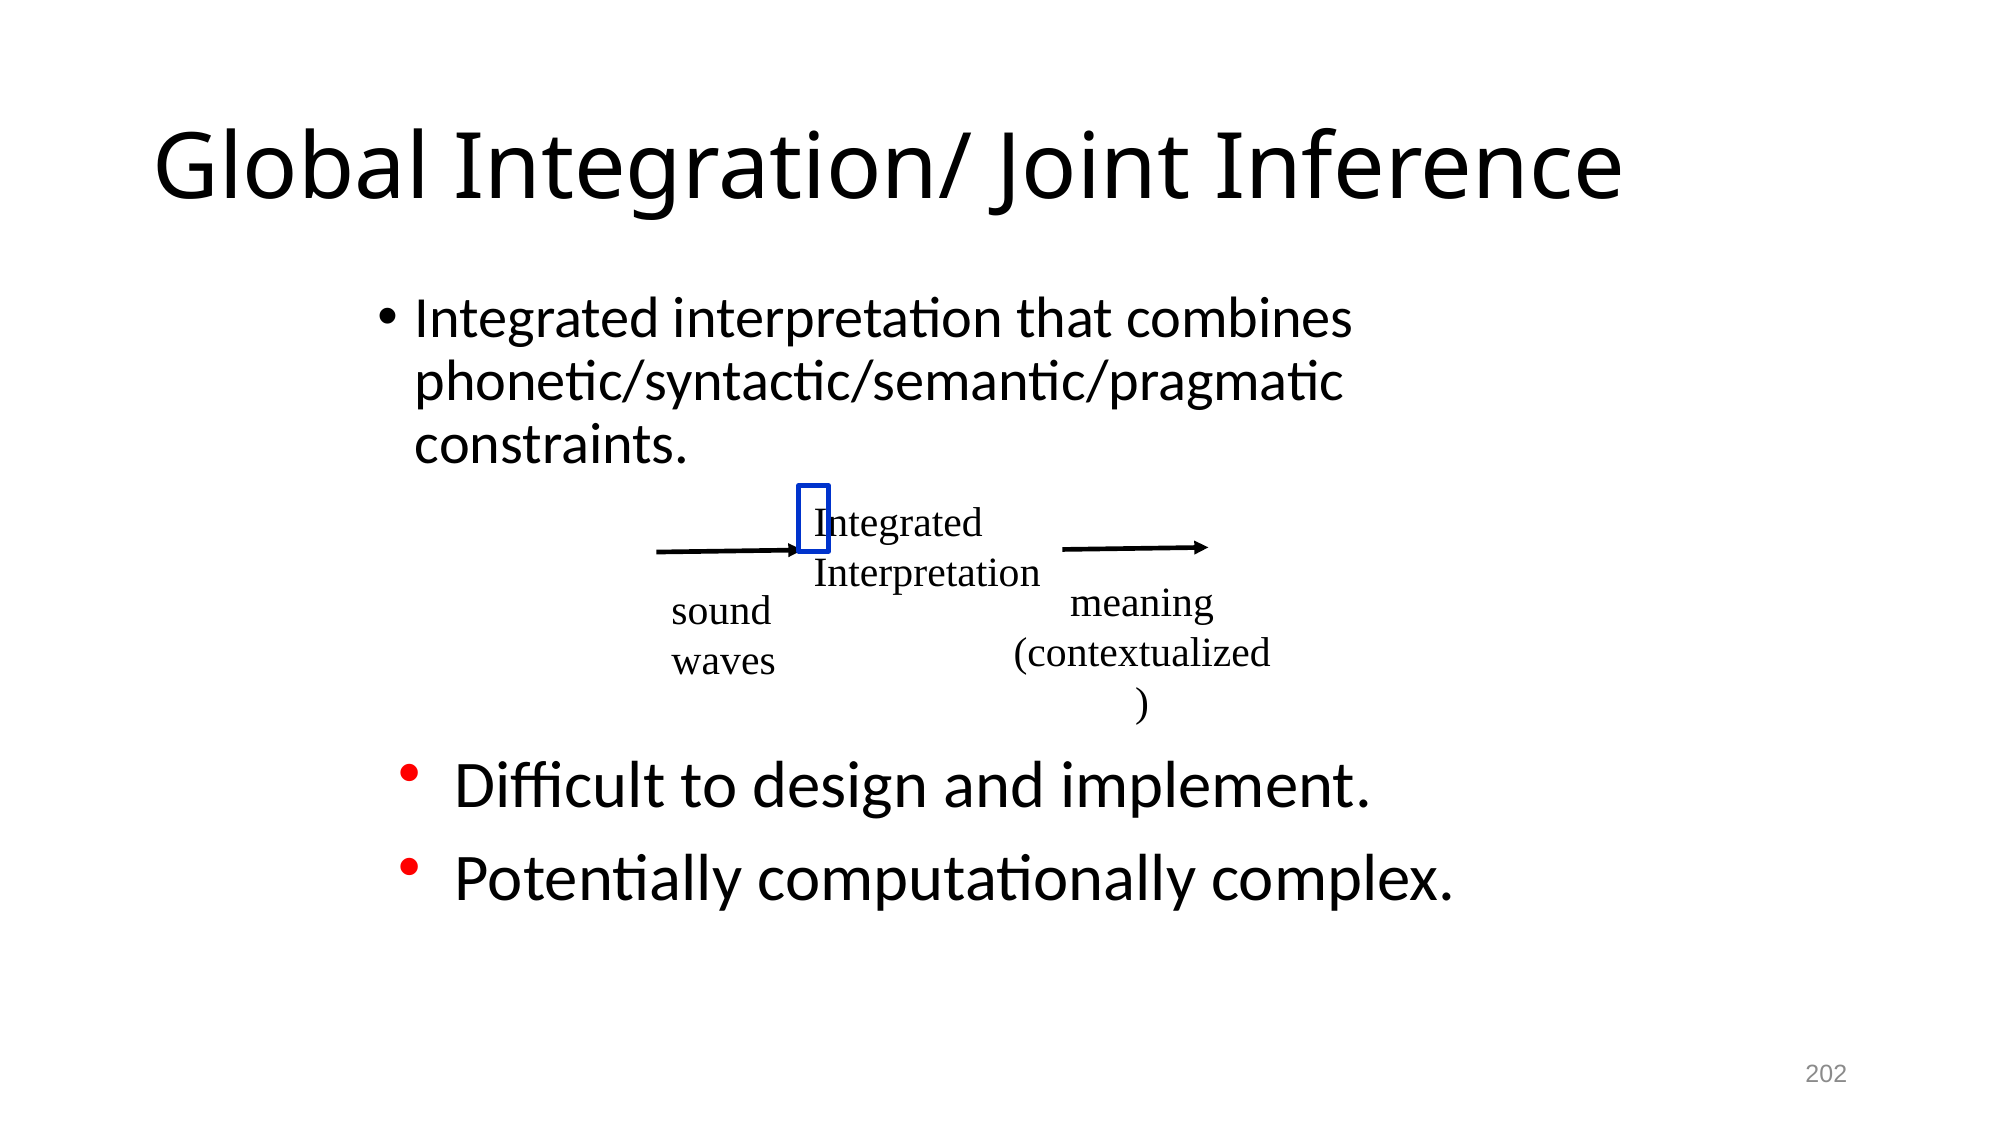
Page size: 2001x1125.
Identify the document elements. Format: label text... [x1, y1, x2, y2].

slide_number 202 [1412, 1042, 1863, 1103]
text_box meaning (contextualized) [992, 567, 1293, 733]
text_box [798, 485, 1083, 604]
text_box [1083, 541, 1209, 554]
text_box [656, 543, 796, 557]
text_box Difficult to design and implement. Potentially computationally complex. [383, 733, 1659, 998]
list Integrated interpretation that combines phonetic/syntactic/semantic/pragmatic constraints. [362, 280, 1638, 545]
text_box sound waves [656, 574, 798, 691]
title Global Integration/ Joint Inference [137, 59, 1863, 278]
